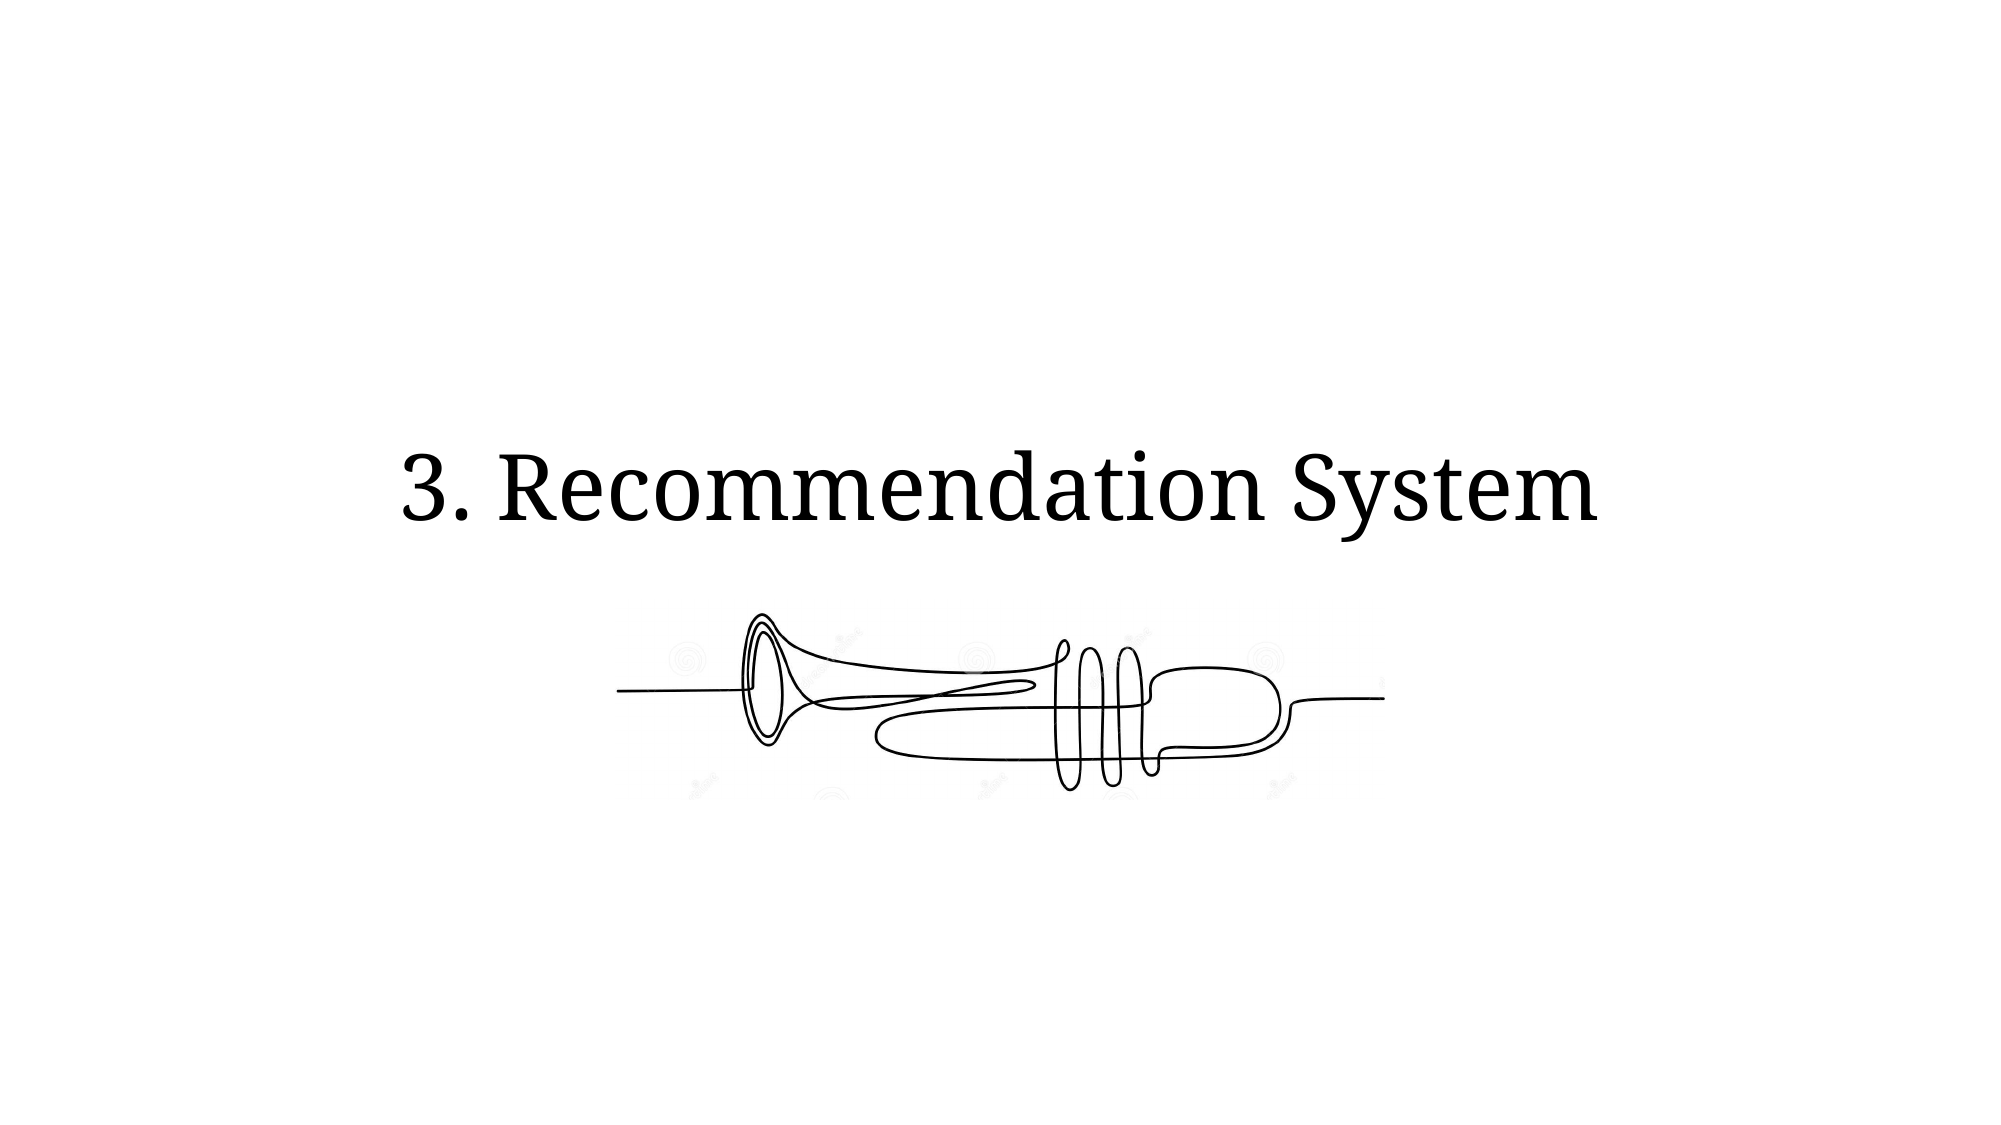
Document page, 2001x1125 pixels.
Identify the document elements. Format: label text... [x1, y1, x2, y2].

picture [614, 599, 1385, 800]
title 3. Recommendation System [137, 382, 1863, 600]
